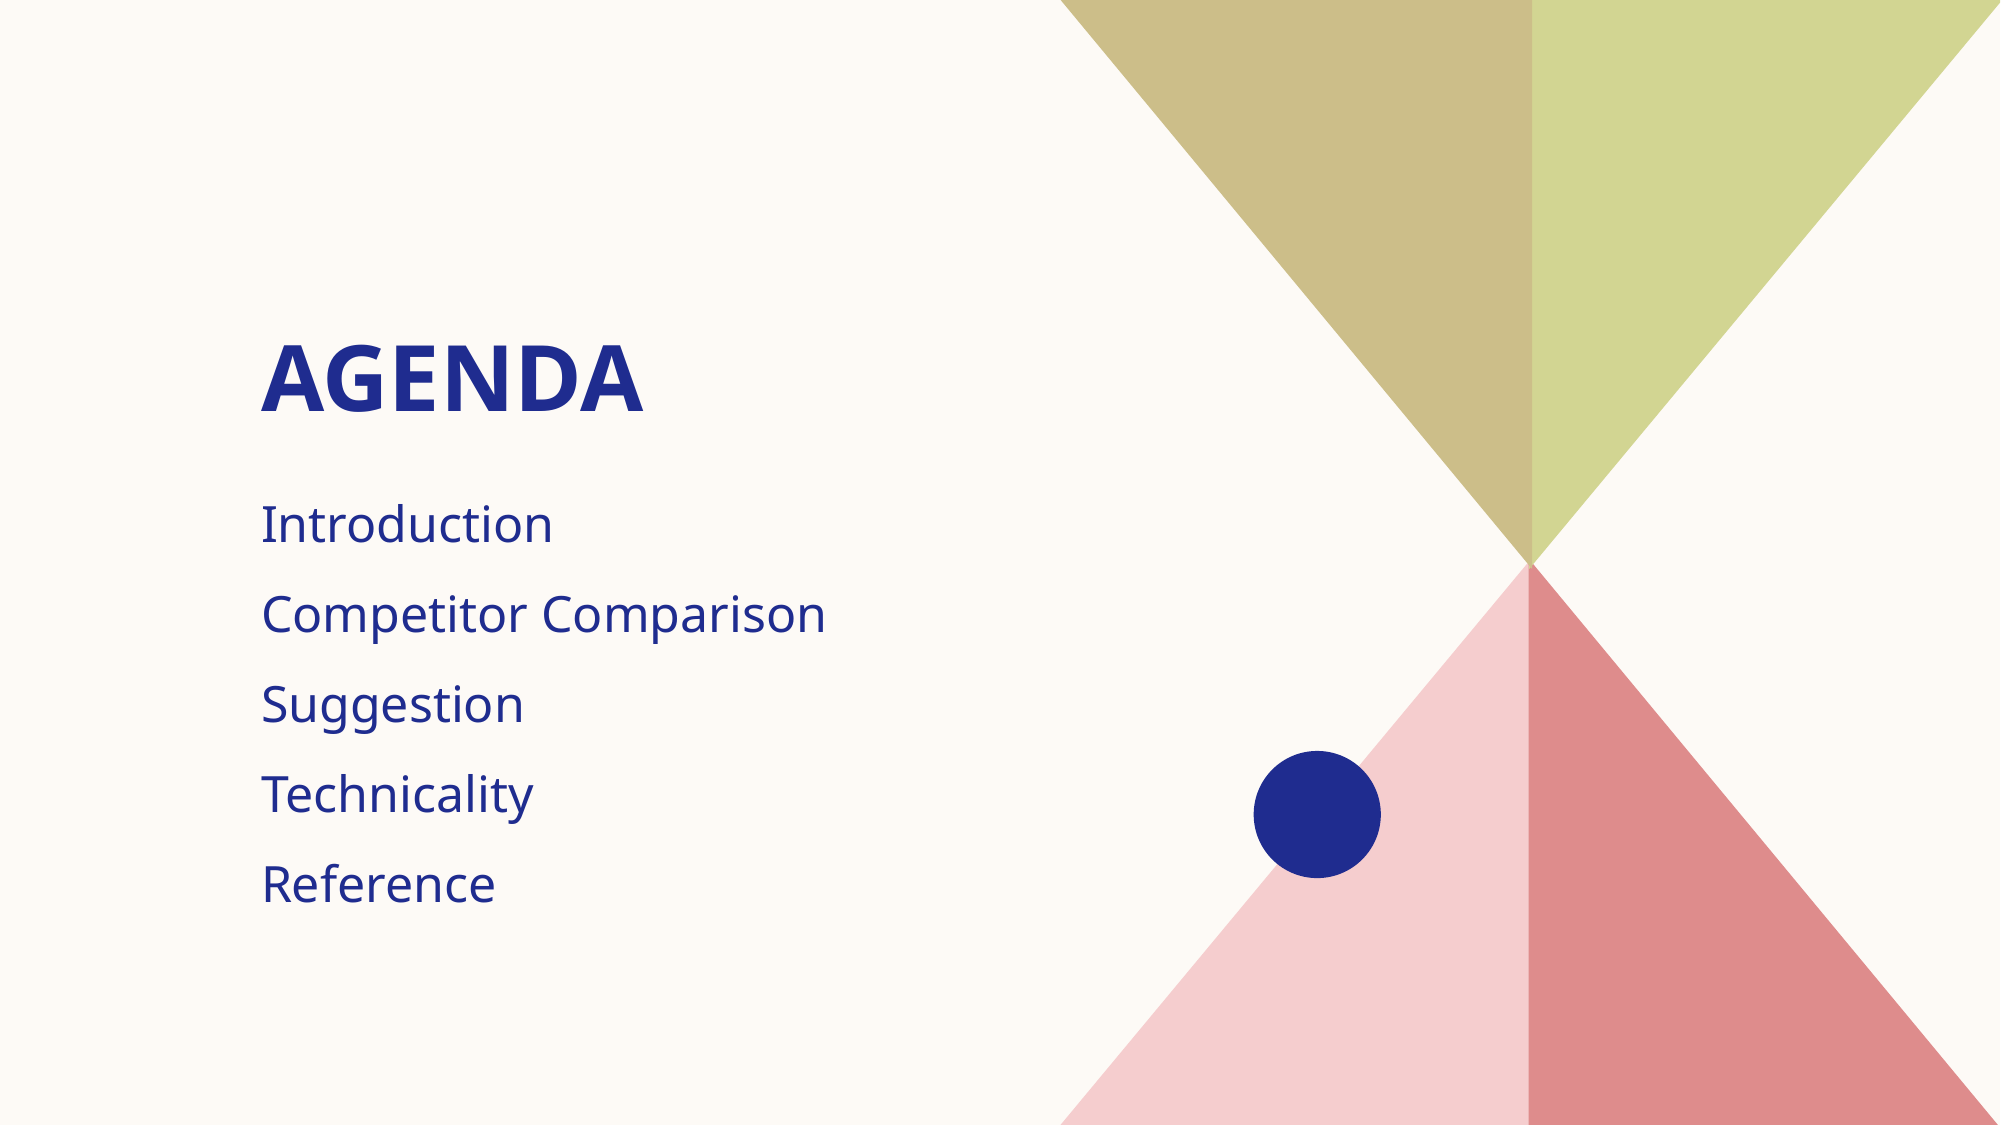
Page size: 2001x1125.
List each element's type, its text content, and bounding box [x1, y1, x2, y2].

list Introduction​ Competitor Comparison ​Suggestion​ Technicality Reference [246, 454, 1180, 967]
title AGENDA [246, 311, 1180, 438]
